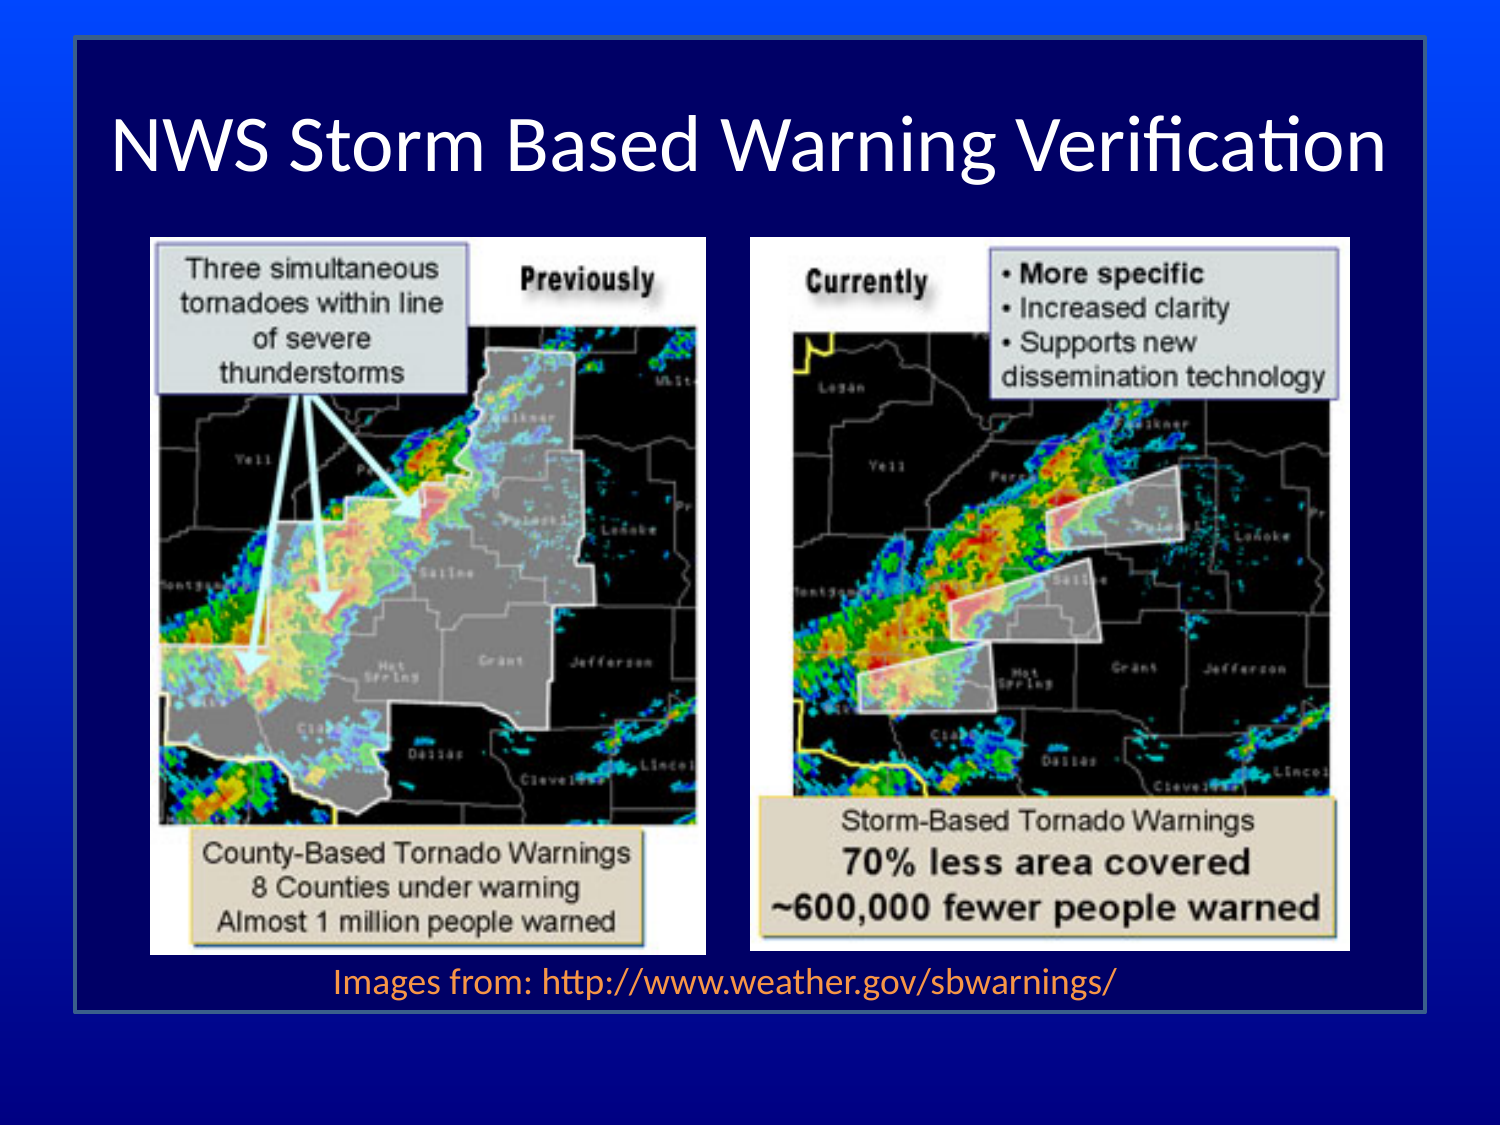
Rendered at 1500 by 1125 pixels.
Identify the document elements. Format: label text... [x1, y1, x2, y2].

text_box Images from: http://www.weather.gov/sbwarnings/ [318, 949, 1133, 1010]
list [149, 237, 706, 955]
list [749, 237, 1351, 951]
title NWS Storm Based Warning Verification [75, 45, 1425, 233]
